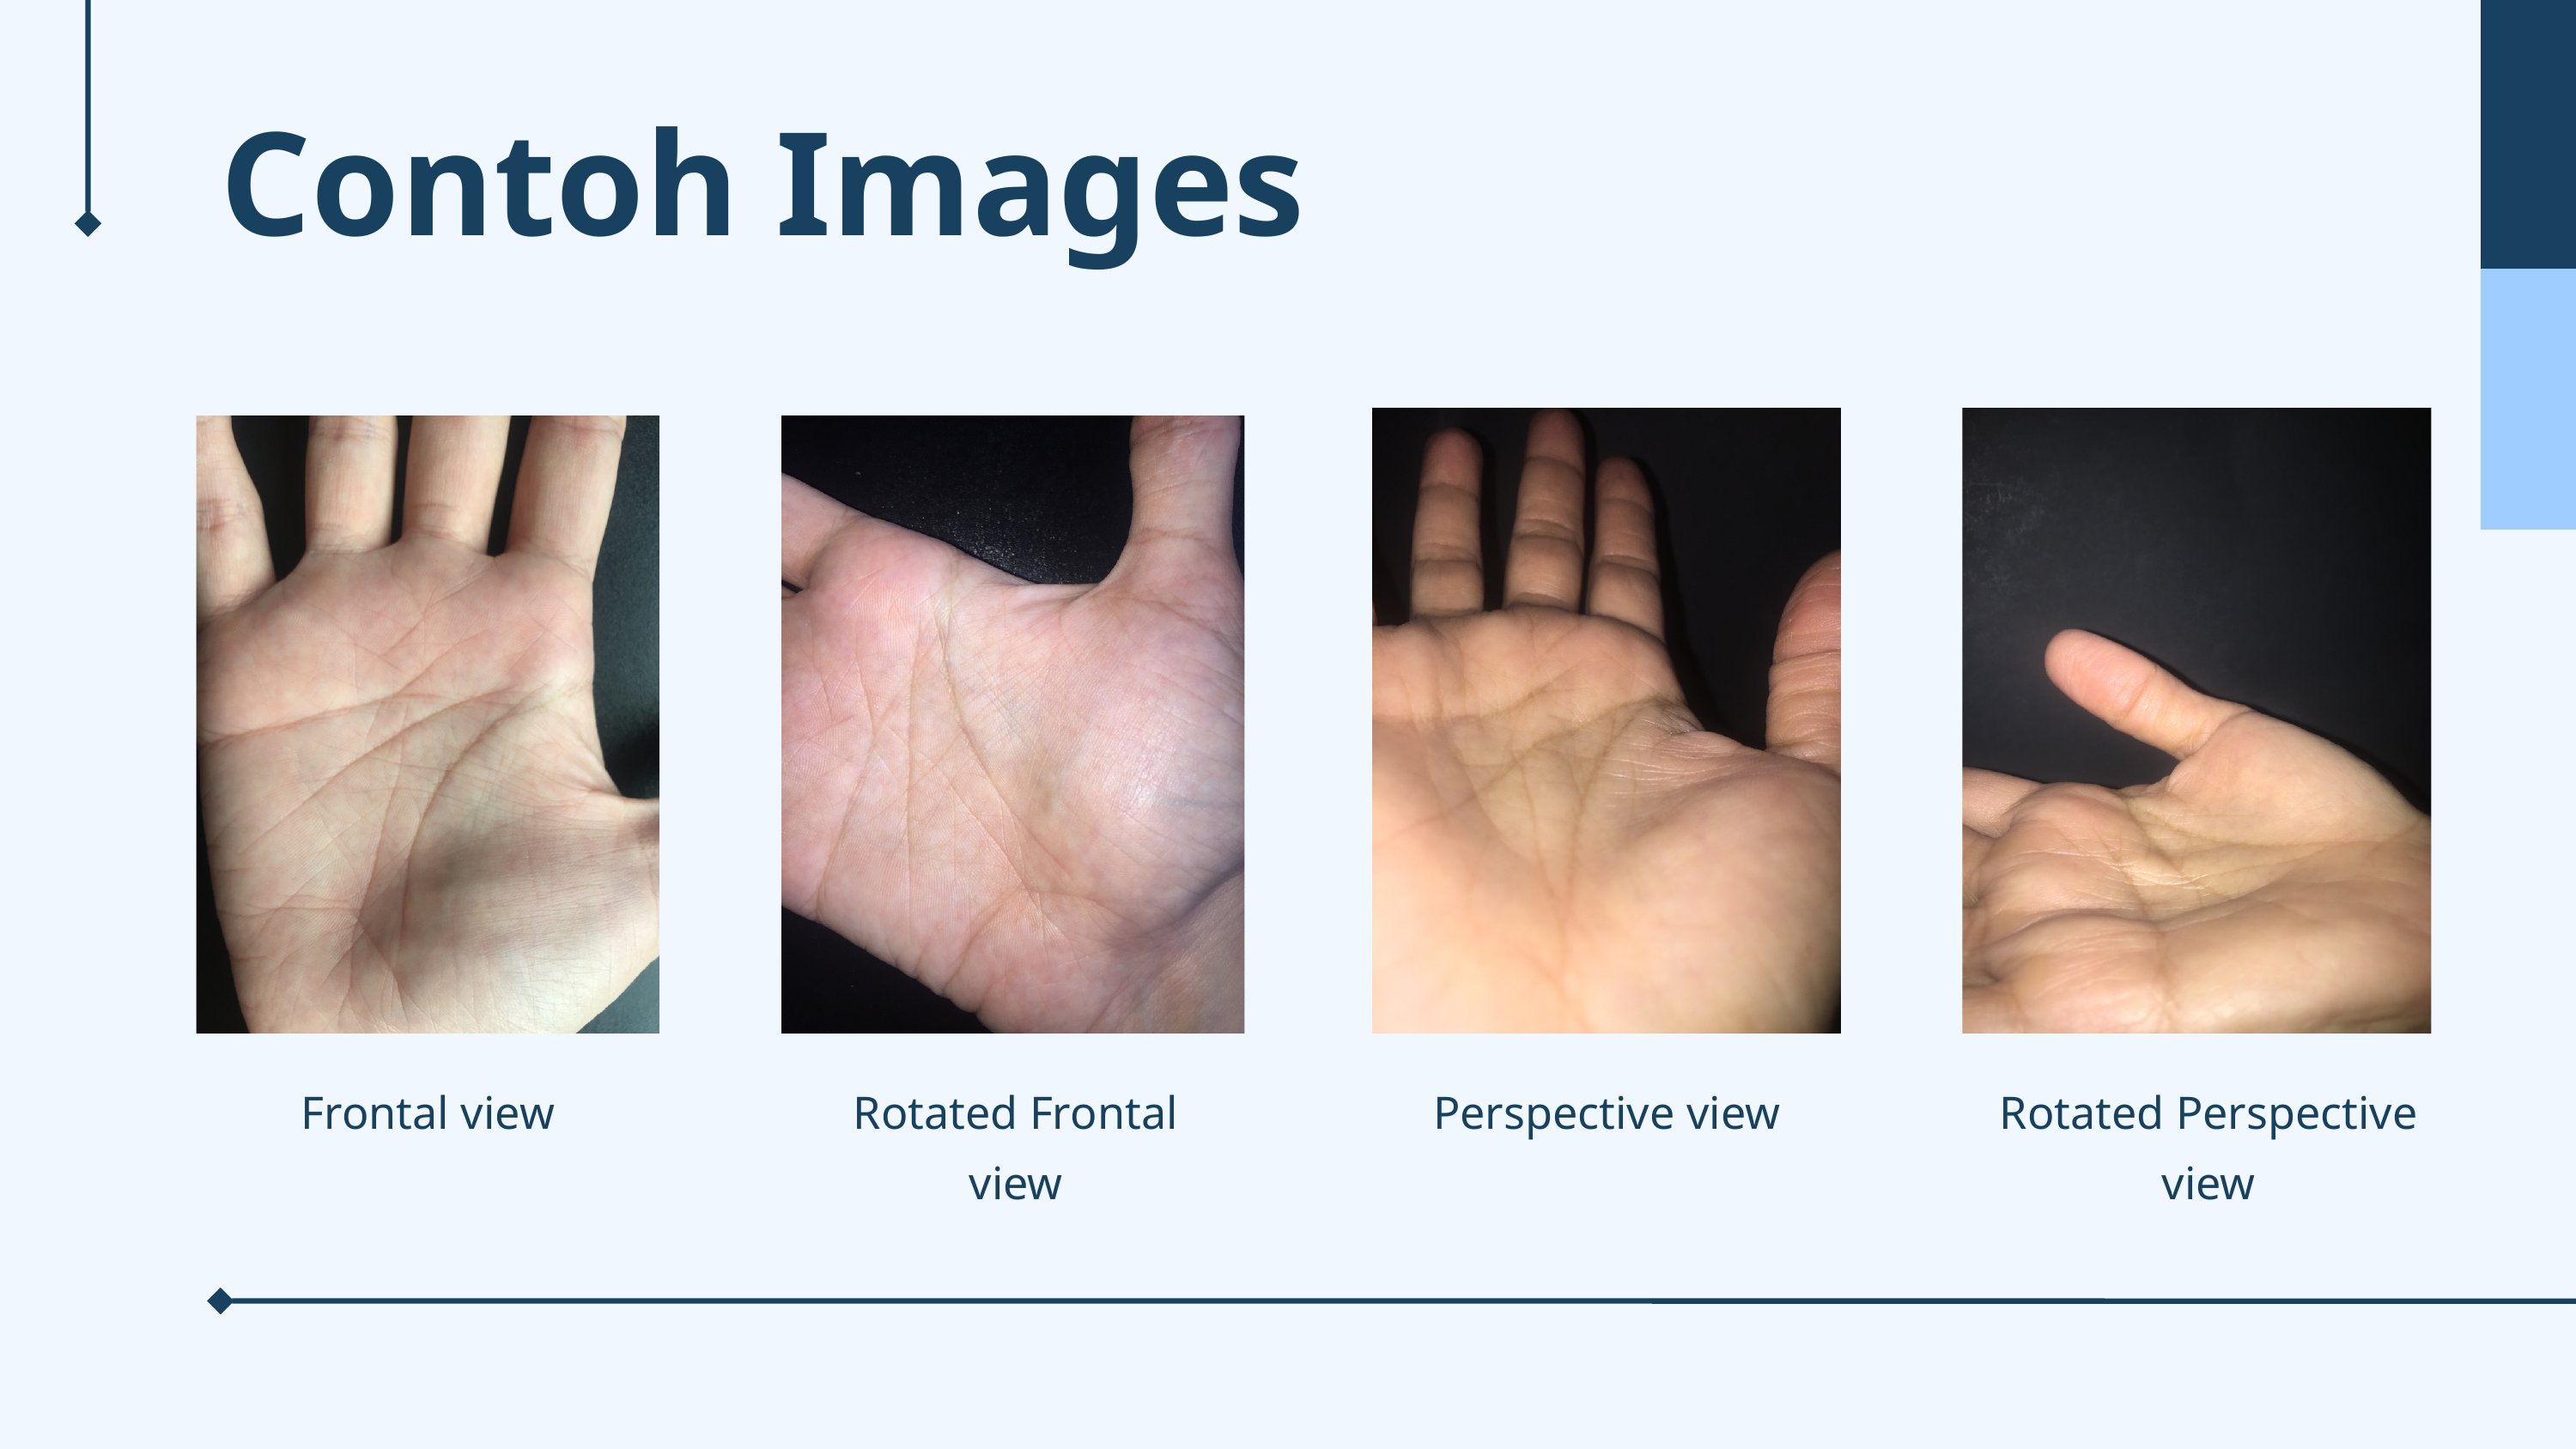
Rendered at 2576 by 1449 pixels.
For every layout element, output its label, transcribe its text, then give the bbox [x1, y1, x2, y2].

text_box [2480, 275, 2576, 530]
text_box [2480, 0, 2576, 270]
text_box Rotated Frontal view [829, 1068, 1203, 1209]
text_box Frontal view [289, 1068, 567, 1138]
text_box [1372, 408, 1842, 1034]
text_box Rotated Perspective view [1962, 1068, 2455, 1209]
text_box [196, 415, 659, 1034]
text_box [781, 415, 1245, 1034]
text_box Contoh Images [220, 119, 1373, 265]
text_box Perspective view [1419, 1068, 1794, 1138]
text_box [1962, 408, 2432, 1034]
text_box [211, 1292, 2576, 1310]
text_box [79, 0, 97, 233]
